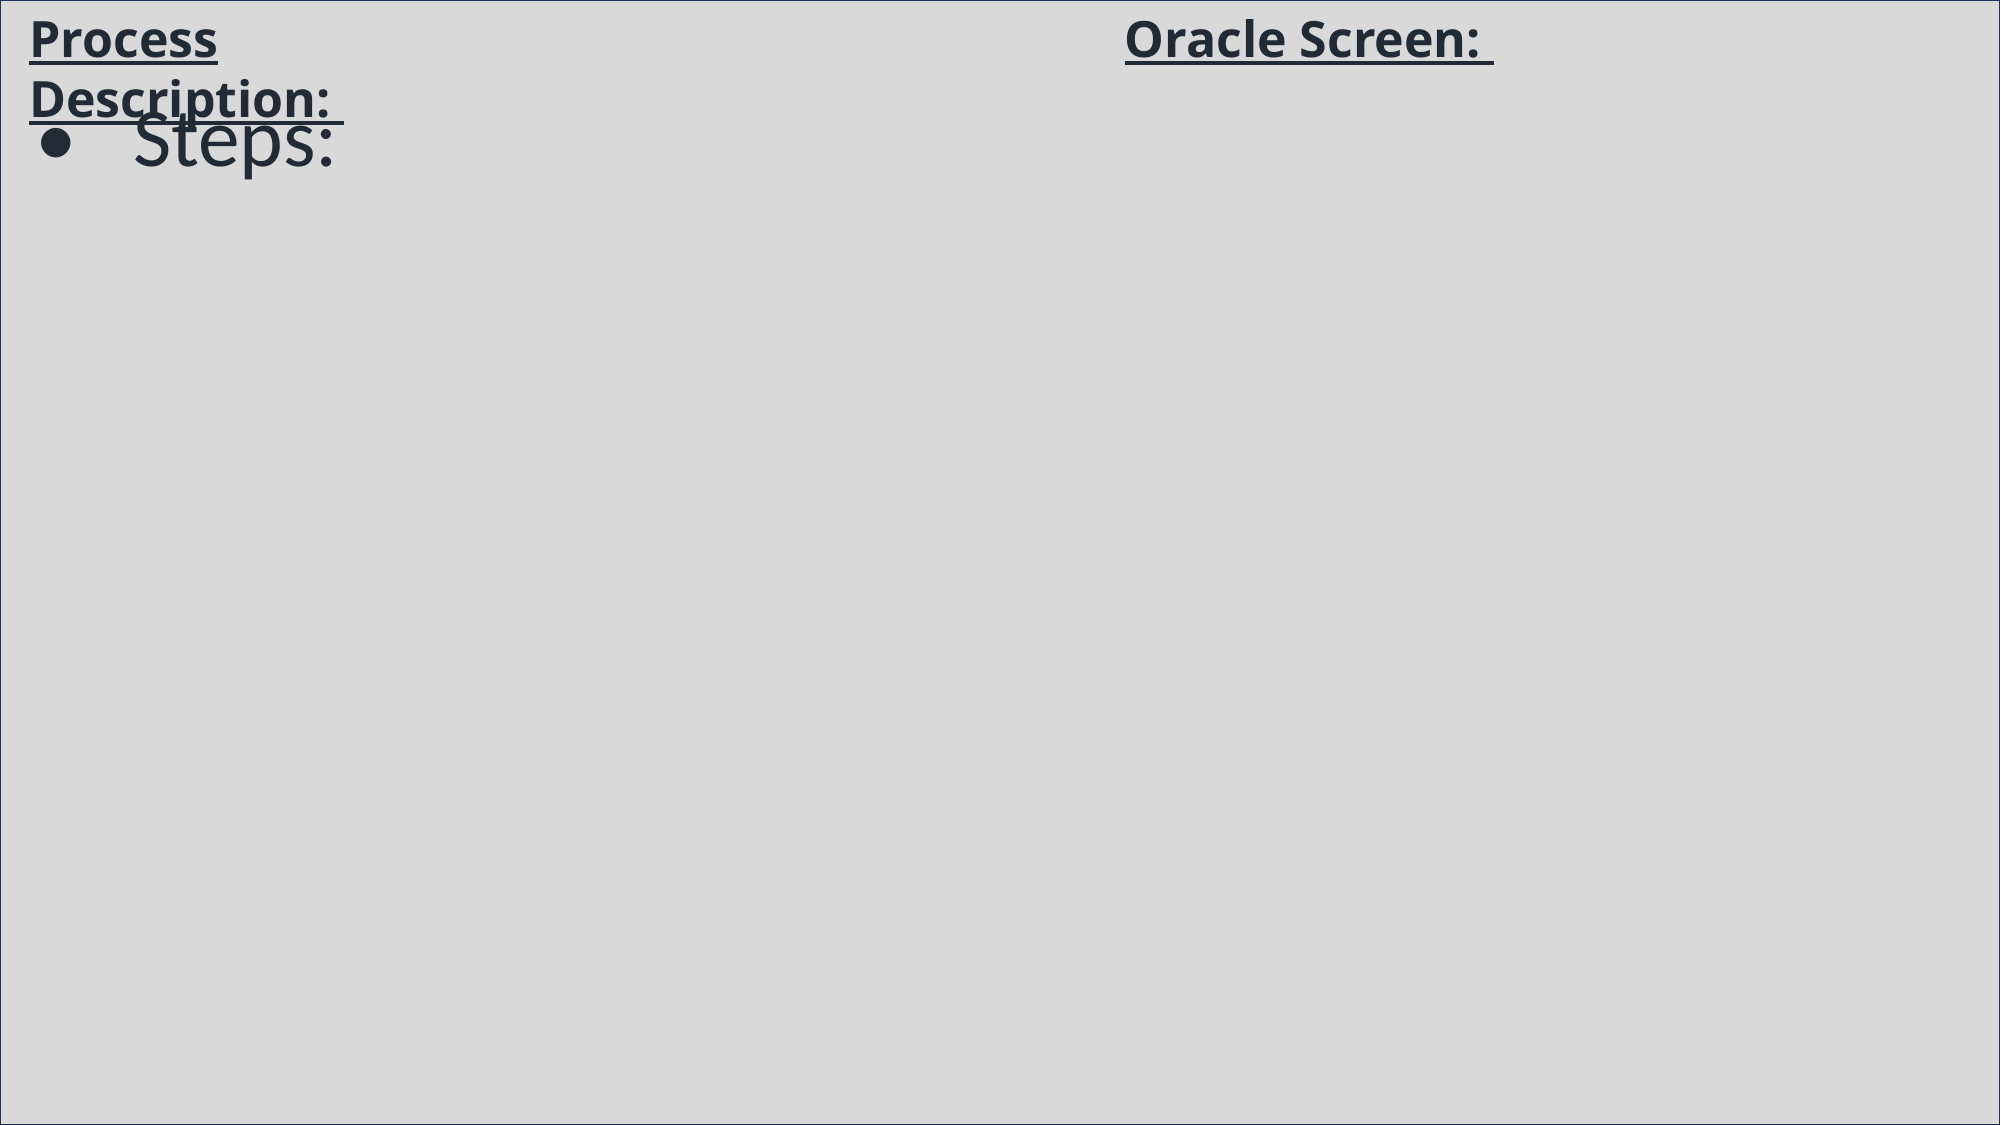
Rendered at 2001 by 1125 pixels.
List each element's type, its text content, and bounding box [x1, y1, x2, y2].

text_box Process Description: [14, 0, 536, 135]
text_box [0, 0, 2000, 1125]
text_box Oracle Screen: [1110, 0, 1632, 75]
text_box • Steps: [16, 75, 353, 191]
